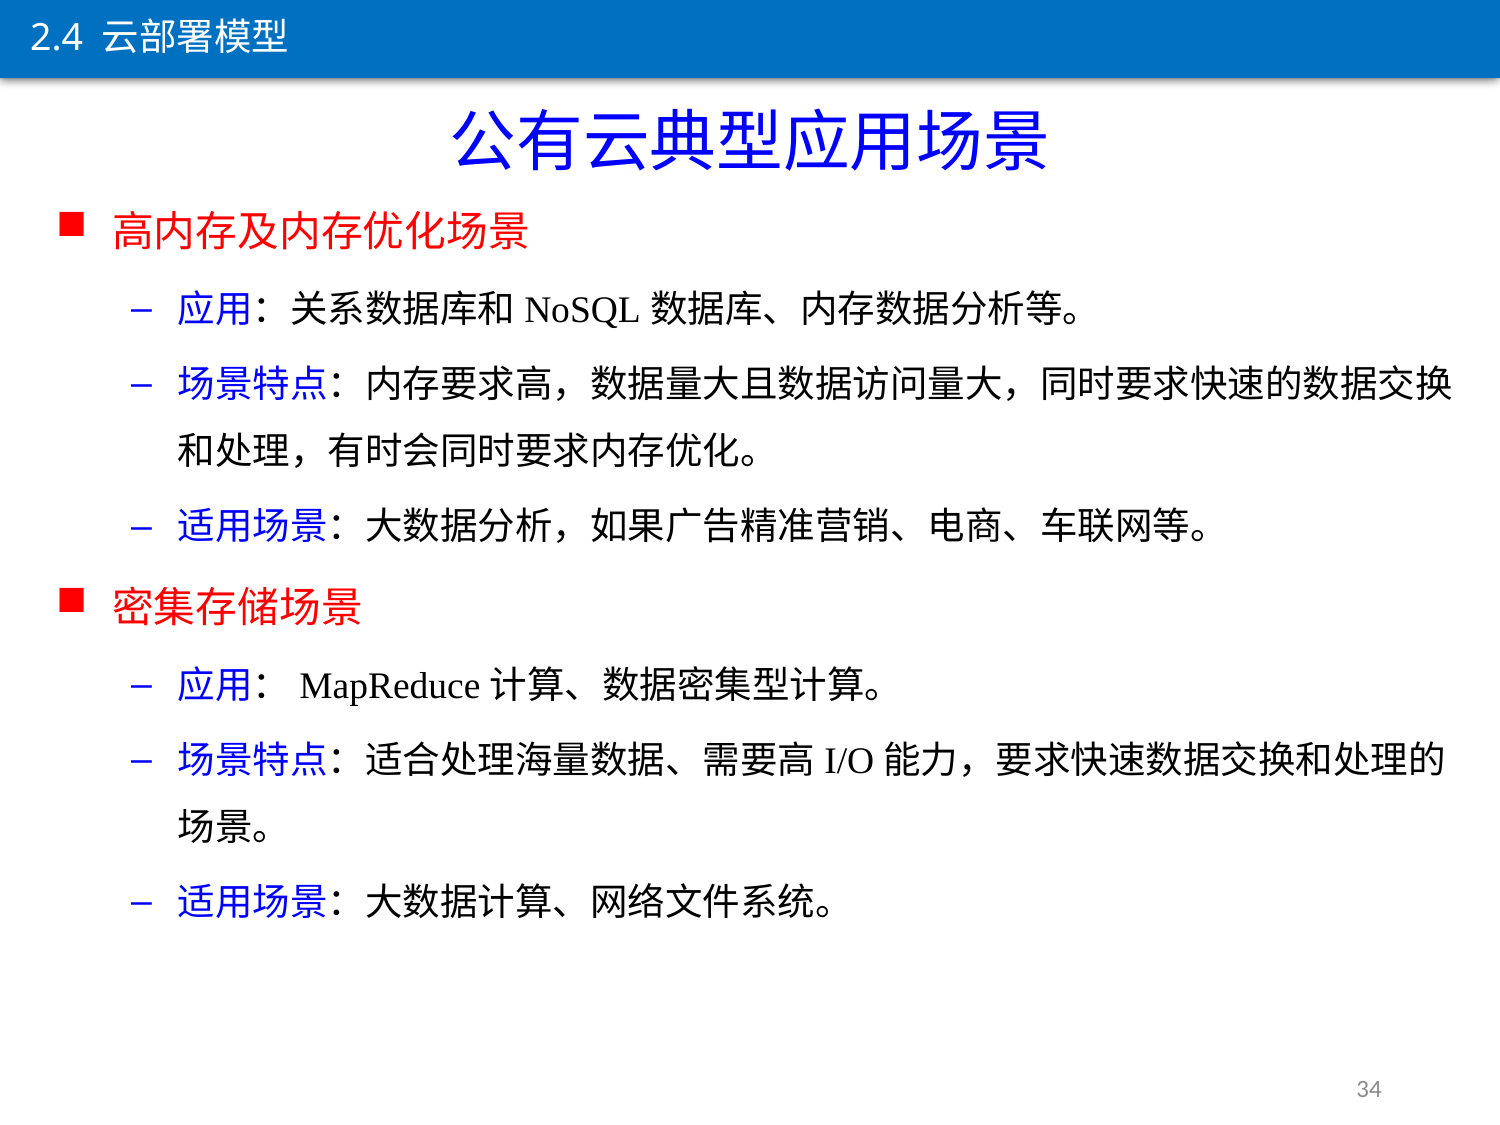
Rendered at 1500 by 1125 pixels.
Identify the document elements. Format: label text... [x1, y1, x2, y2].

text_box 公有云典型应用场景 [0, 91, 1500, 187]
text_box 高内存及内存优化场景 应用：关系数据库和NoSQL数据库、内存数据分析等。 场景特点：内存要求高，数据量大且数据访问量大，同时要求快速的数据交换和处理，有时会同时要求内存优化。 适用场景：大数据分析，如果广告精准营销、电商、车联网等。 密集存储场景 应用：MapReduce计算、数据密集型计算。 场景特点：适合处理海量数据、需要高I/O能力，要求快速数据交换和处理的场景。 适用场景：大数据计算、网络文件系统。 [41, 172, 1471, 931]
slide_number 34 [1059, 1057, 1397, 1118]
text_box 2.4 云部署模型 [15, 5, 305, 66]
text_box [0, 0, 1500, 79]
